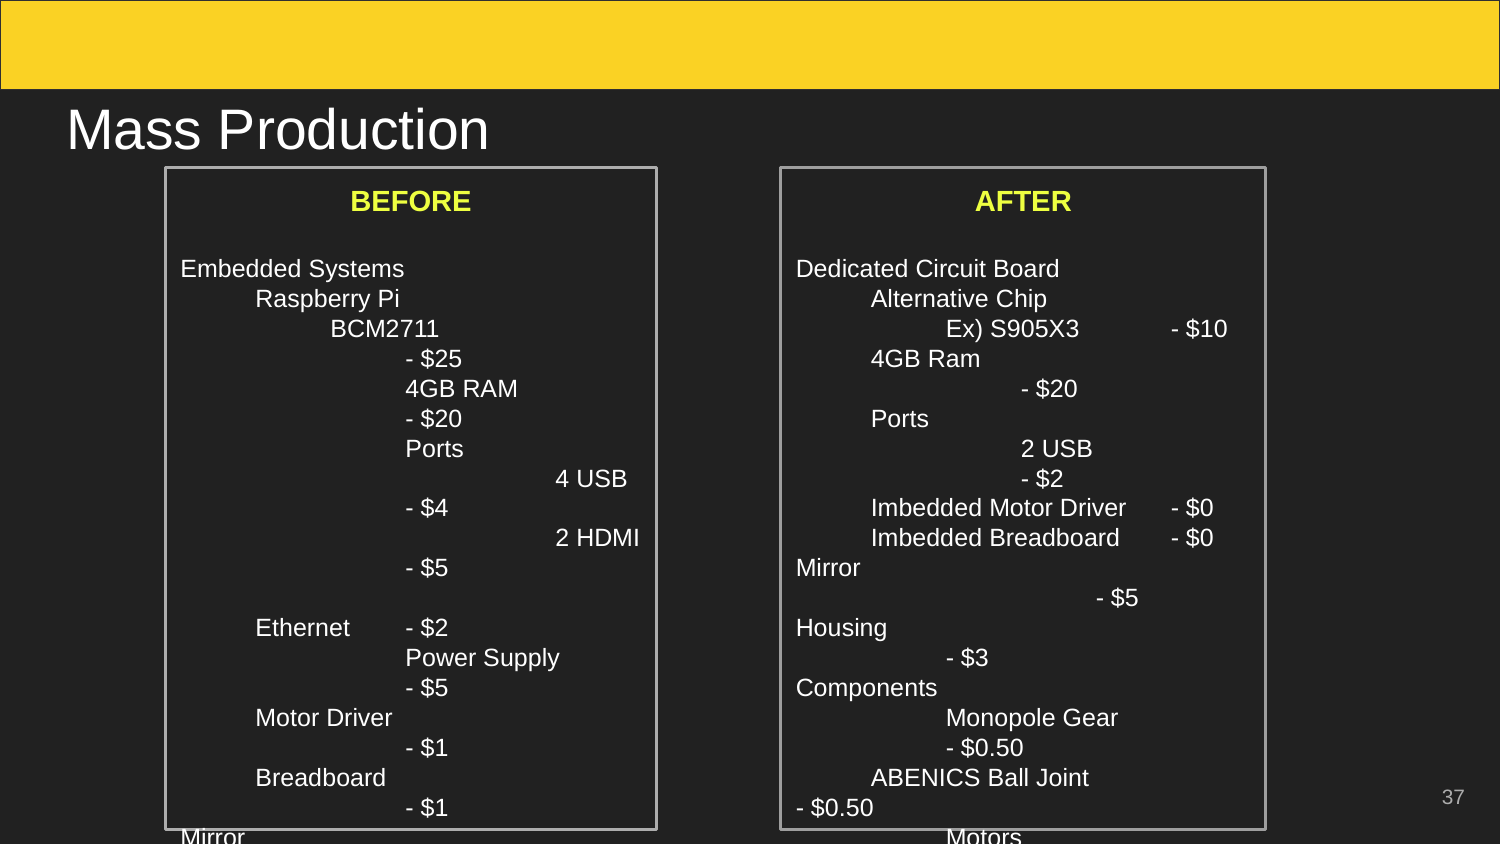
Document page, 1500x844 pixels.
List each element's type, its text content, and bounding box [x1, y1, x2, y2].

text_box AFTER Dedicated Circuit Board Alternative Chip Ex) S905X3 - $10 4GB Ram - $20 Ports 2 USB - $2 Imbedded Motor Driver - $0 Imbedded Breadboard - $0 Mirror - $5 Housing - $3 Components Monopole Gear - $0.50 ABENICS Ball Joint - $0.50 Motors - $8 Total - $49 [780, 167, 1266, 830]
text_box [0, 0, 1500, 90]
slide_number ‹#› [1389, 764, 1480, 830]
title Mass Production [51, 90, 1449, 177]
text_box BEFORE Embedded Systems Raspberry Pi BCM2711 - $25 4GB RAM - $20 Ports 4 USB - $4 2 HDMI - $5 Ethernet - $2 Power Supply - $5 Motor Driver - $1 Breadboard - $1 Mirror - $9 Housing - $5 Components Monopole Gear - $2 ABENICS Ball Joint - $2 Motors - $10 Total - $63 [165, 167, 657, 830]
